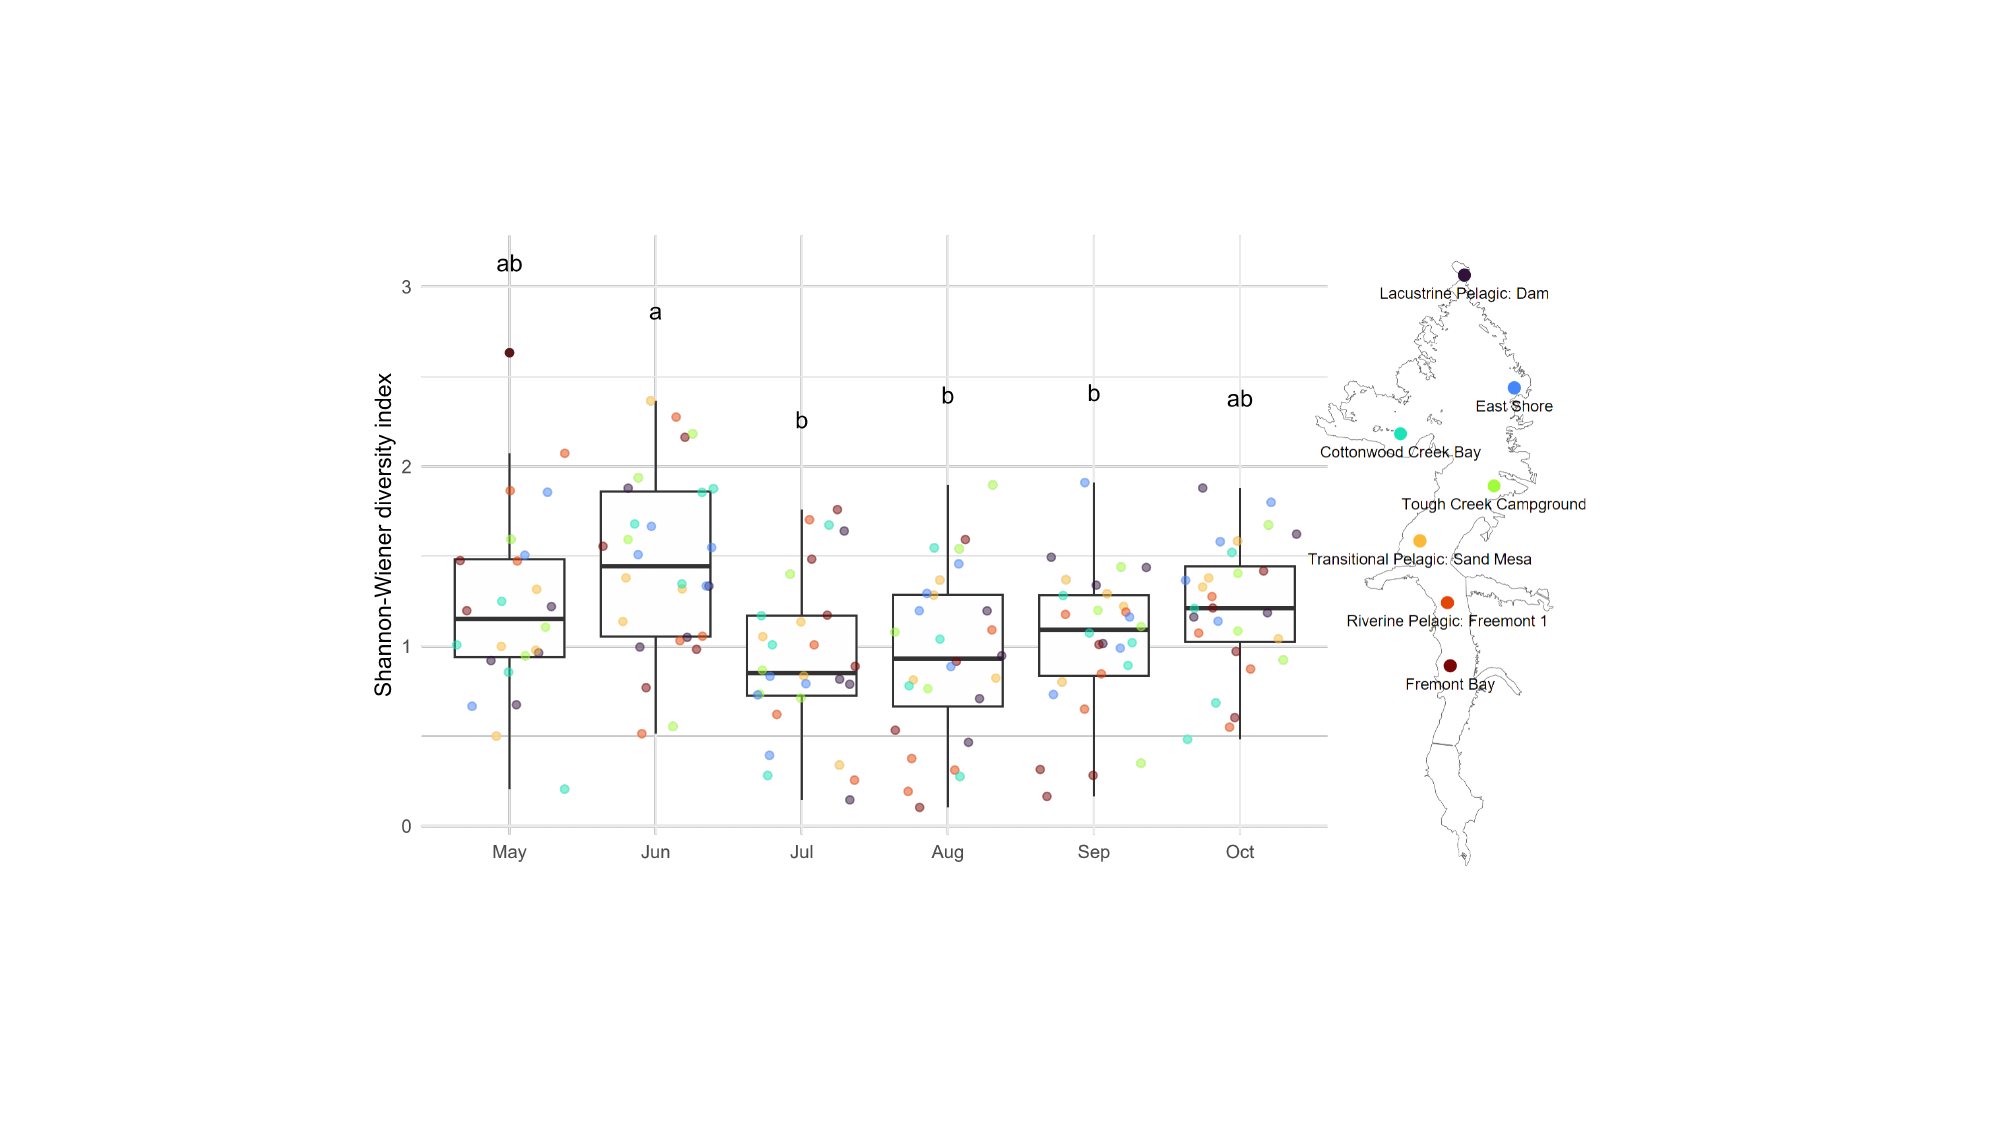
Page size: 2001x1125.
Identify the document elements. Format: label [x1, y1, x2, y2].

text_box [363, 224, 1586, 900]
